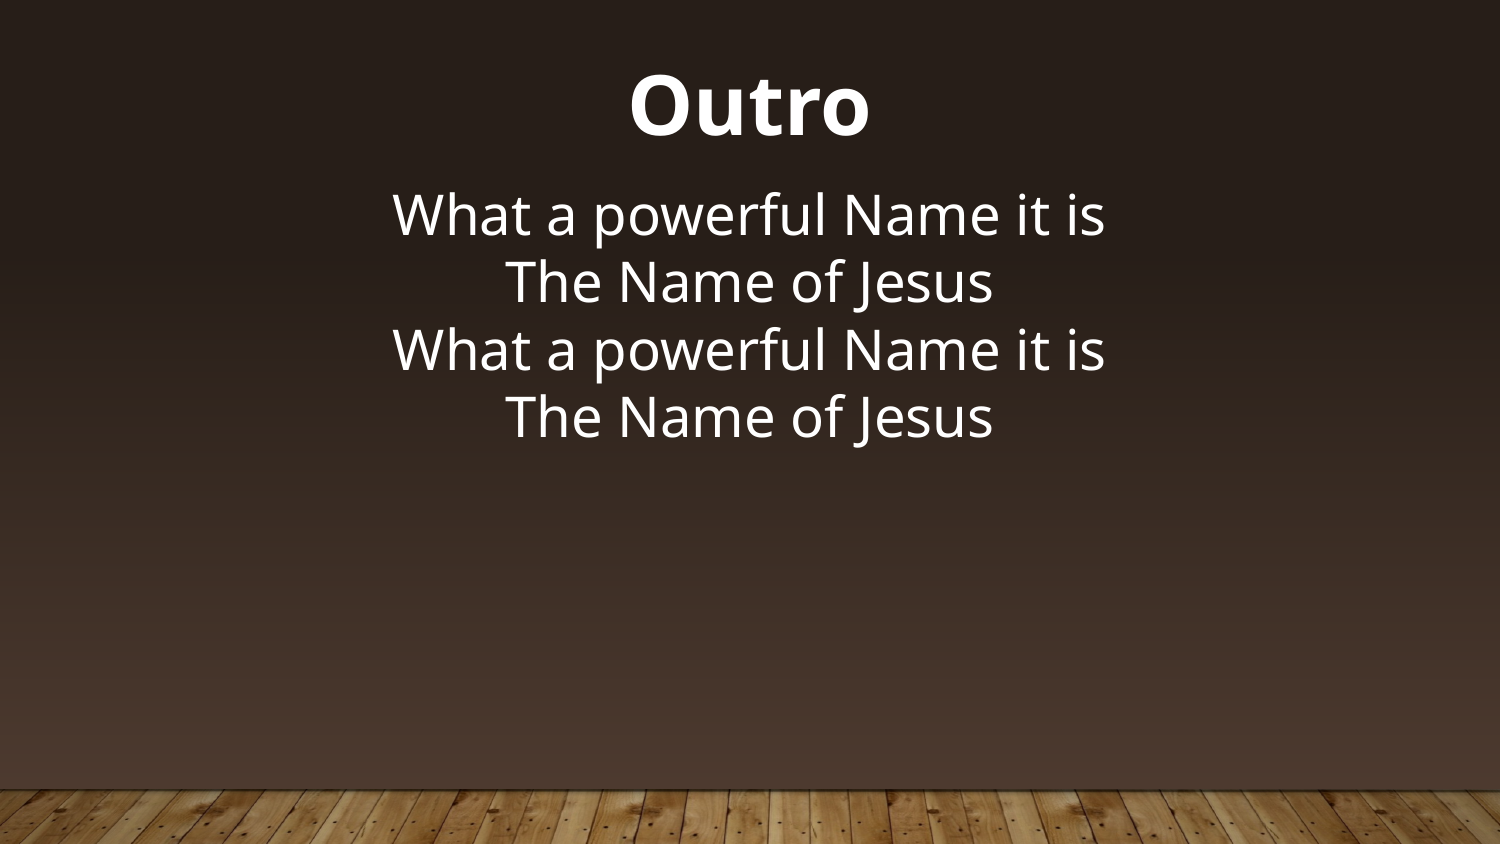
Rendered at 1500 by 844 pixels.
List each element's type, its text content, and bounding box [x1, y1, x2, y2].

picture [0, 789, 1500, 844]
text_box What a powerful Name it is The Name of Jesus What a powerful Name it is The Name of Jesus [74, 171, 1425, 524]
text_box Outro [74, 45, 1425, 160]
